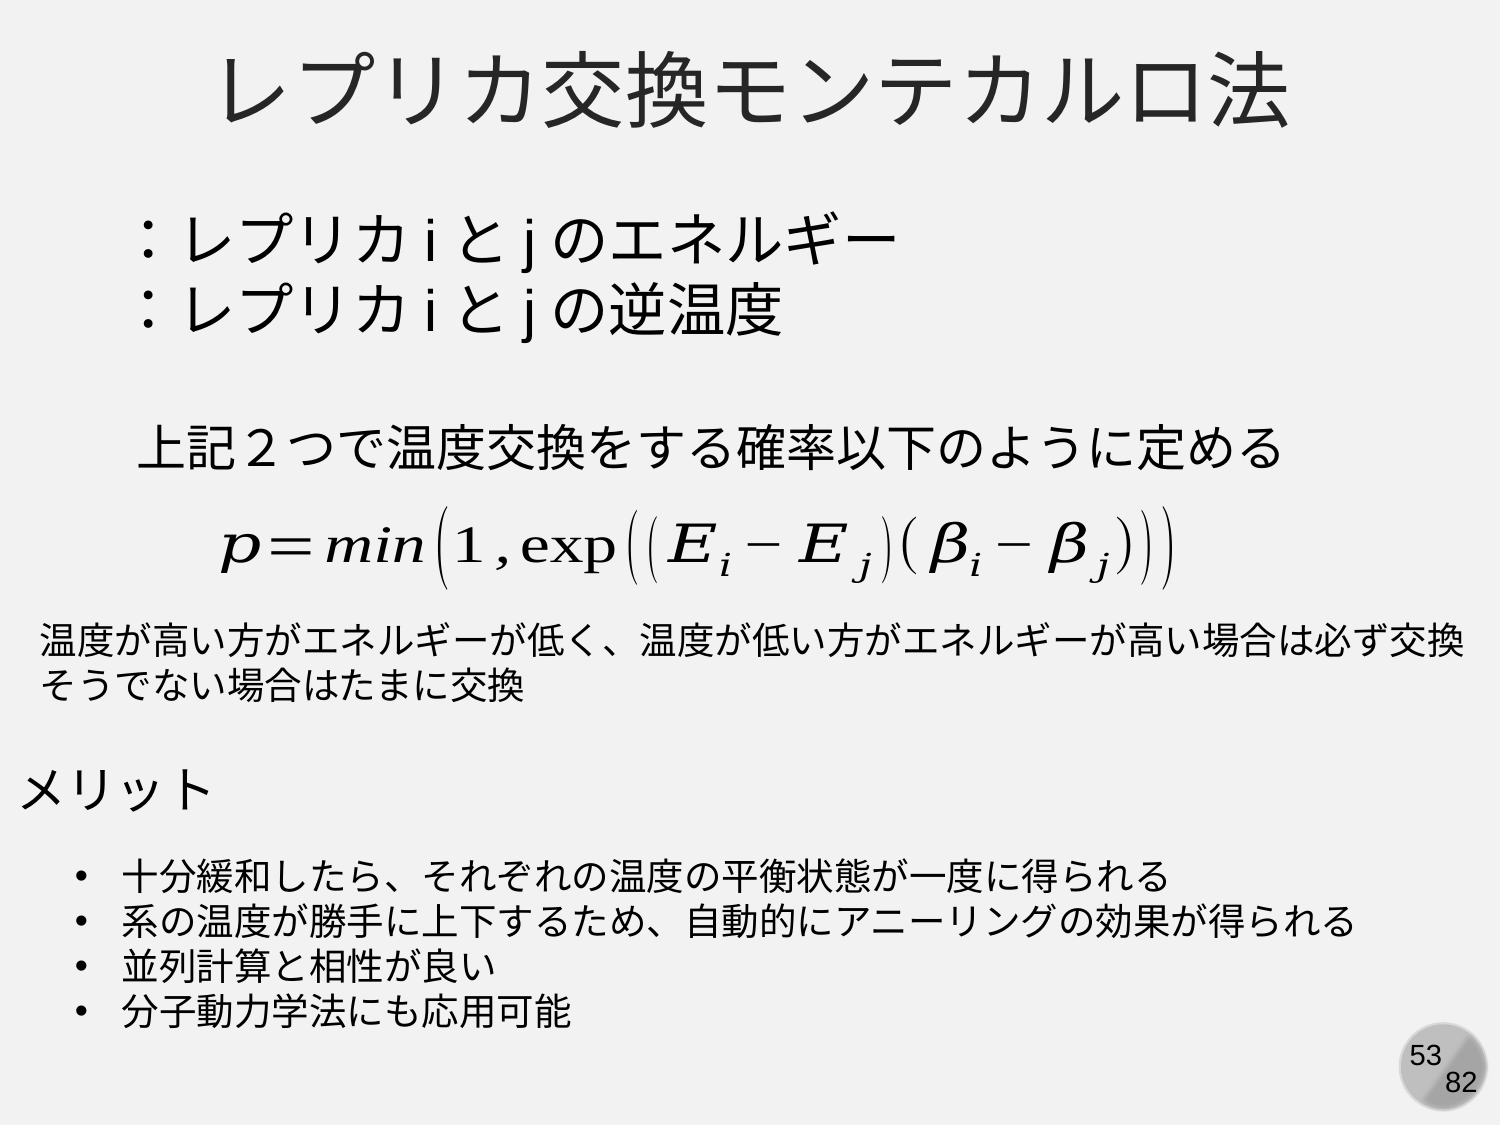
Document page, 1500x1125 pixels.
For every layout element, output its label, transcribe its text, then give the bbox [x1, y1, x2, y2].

list レプリカ交換モンテカルロ法 [0, 31, 1500, 155]
text_box 十分緩和したら、それぞれの温度の平衡状態が一度に得られる 系の温度が勝手に上下するため、自動的にアニーリングの効果が得られる 並列計算と相性が良い 分子動力学法にも応用可能 [59, 845, 1374, 1041]
text_box メリット [1, 751, 231, 827]
text_box 温度が高い方がエネルギーが低く、温度が低い方がエネルギーが高い場合は必ず交換 そうでない場合はたまに交換 [24, 609, 1480, 715]
